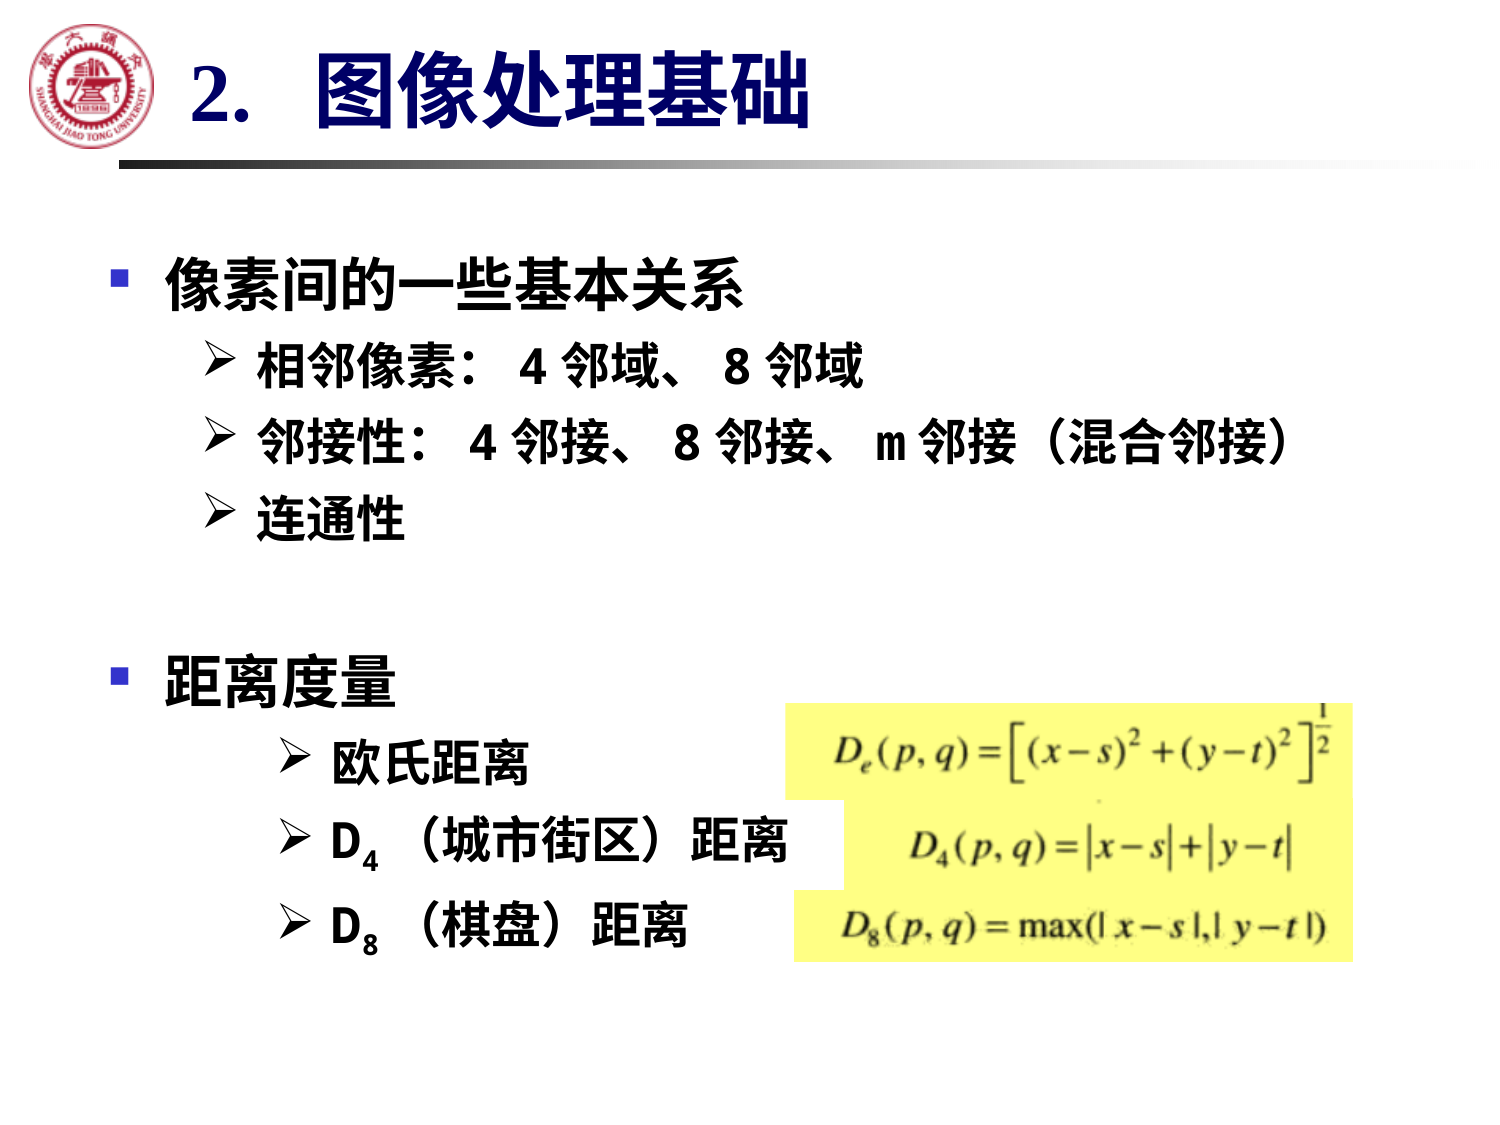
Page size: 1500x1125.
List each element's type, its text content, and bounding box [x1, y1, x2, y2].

picture [785, 702, 1353, 963]
picture [29, 24, 154, 149]
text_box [119, 30, 1500, 169]
text_box 像素间的一些基本关系 相邻像素：4邻域、8邻域 邻接性：4邻接、8邻接、m邻接（混合邻接） 连通性 距离度量 欧氏距离 D4（城市街区）距离 D8（棋盘）距离 [106, 225, 1456, 1044]
